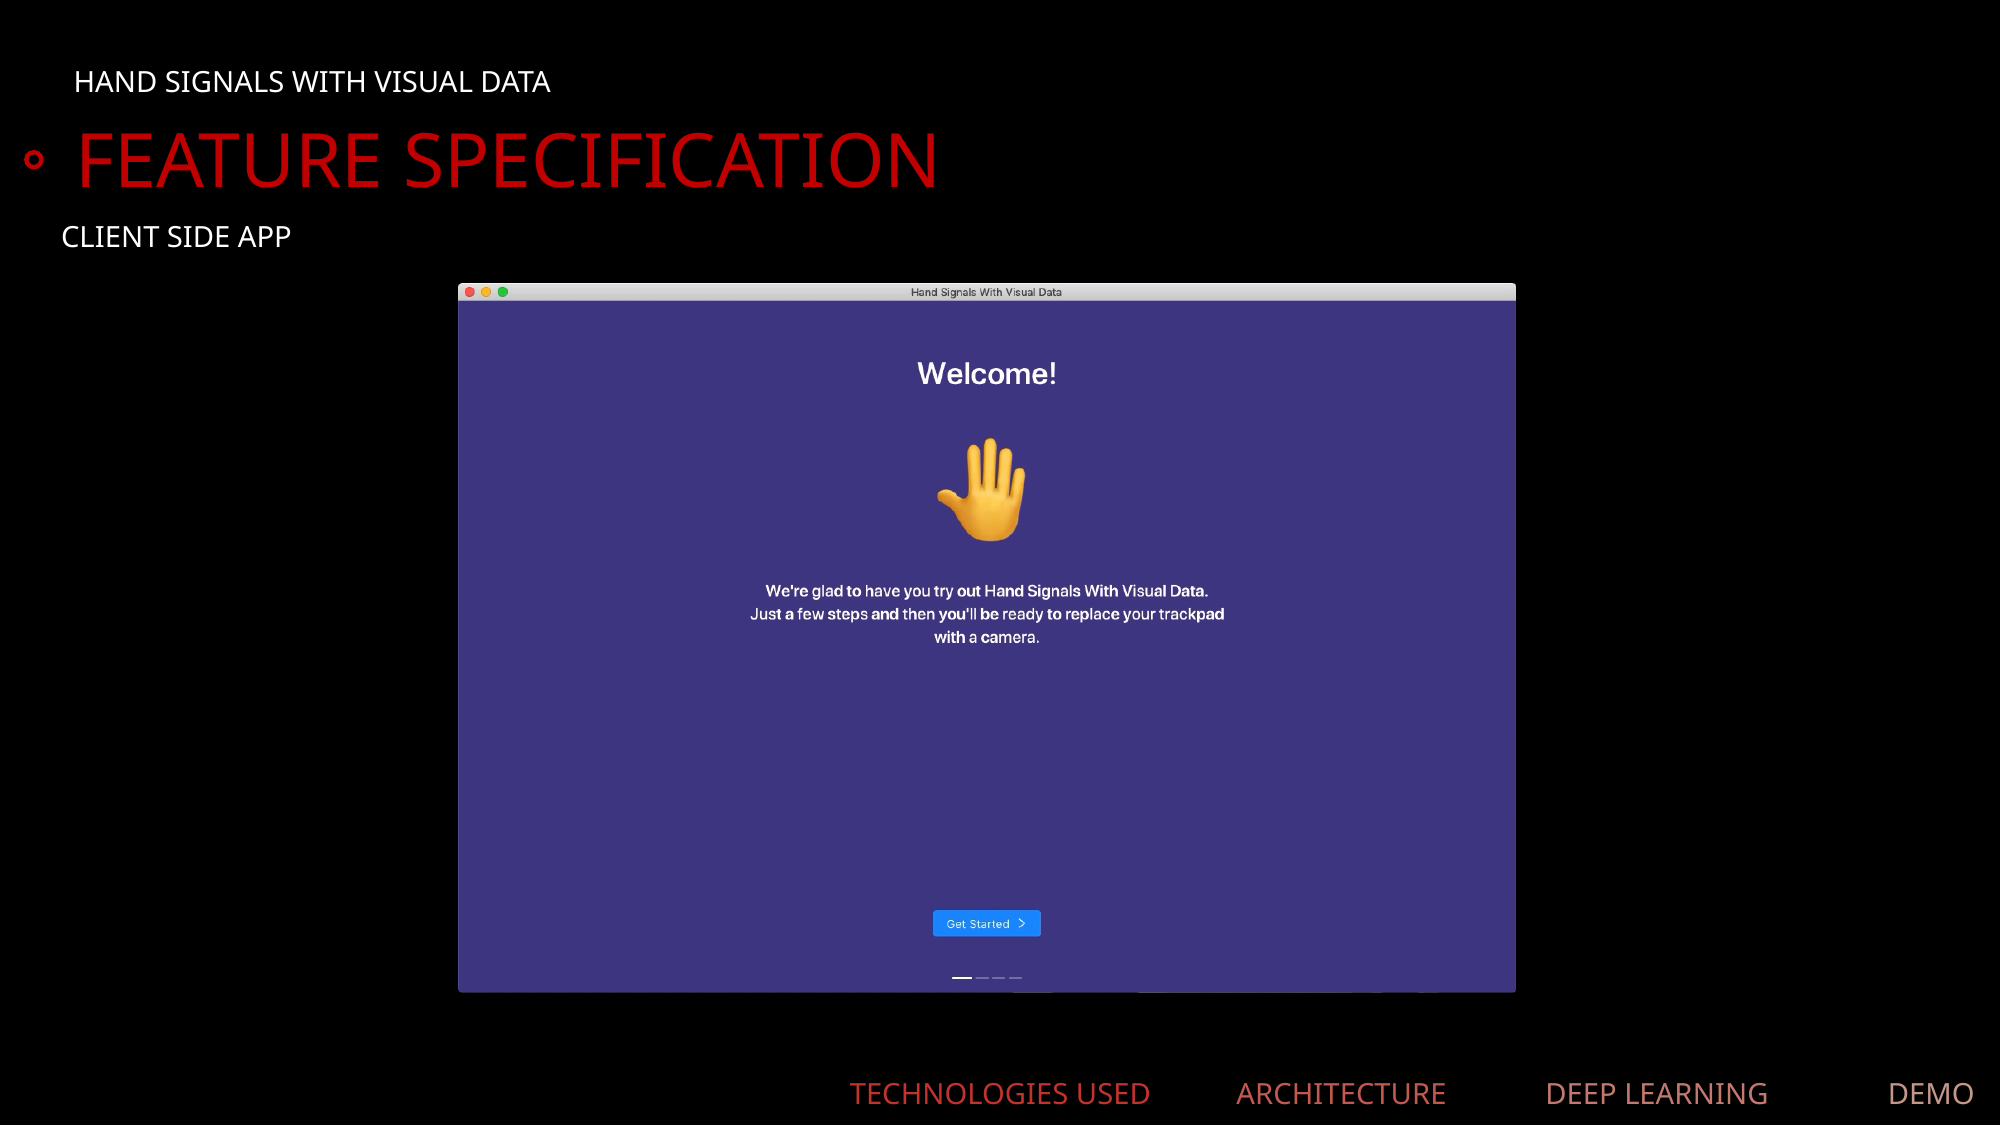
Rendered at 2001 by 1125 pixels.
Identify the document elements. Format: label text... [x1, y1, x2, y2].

text_box [23, 148, 45, 171]
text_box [446, 269, 1520, 994]
text_box ARCHITECTURE [1221, 1068, 1462, 1118]
text_box HAND SIGNALS WITH VISUAL DATA [58, 56, 567, 106]
text_box DEEP LEARNING [1530, 1068, 1784, 1118]
text_box DEMO [1872, 1068, 1990, 1118]
text_box TECHNOLOGIES USED [834, 1068, 1166, 1118]
text_box FEATURE SPECIFICATION [60, 104, 958, 210]
text_box CLIENT SIDE APP [46, 210, 308, 261]
